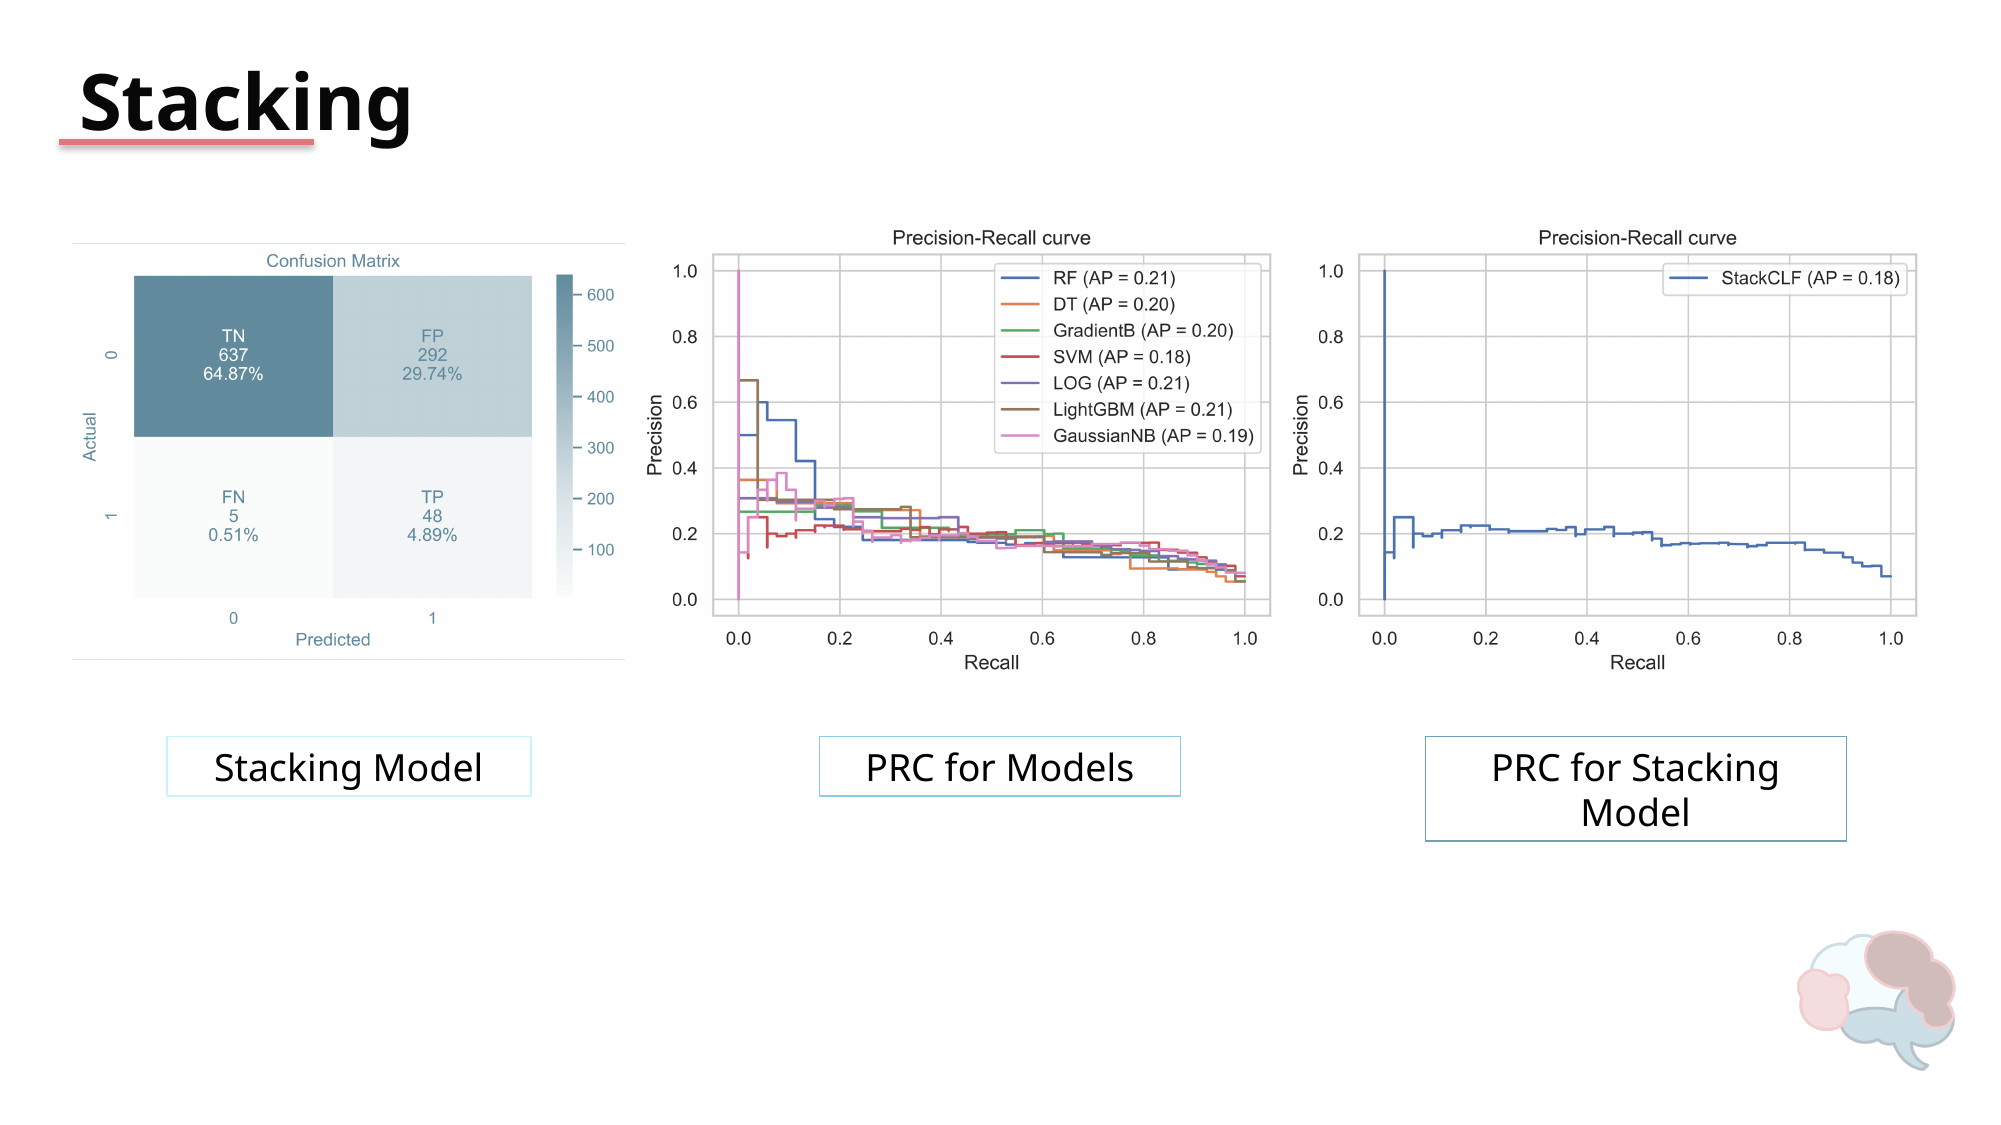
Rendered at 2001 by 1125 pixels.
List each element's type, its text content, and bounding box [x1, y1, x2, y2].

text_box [72, 218, 1928, 798]
picture [1796, 930, 1956, 1071]
text_box Stacking [59, 50, 1361, 167]
